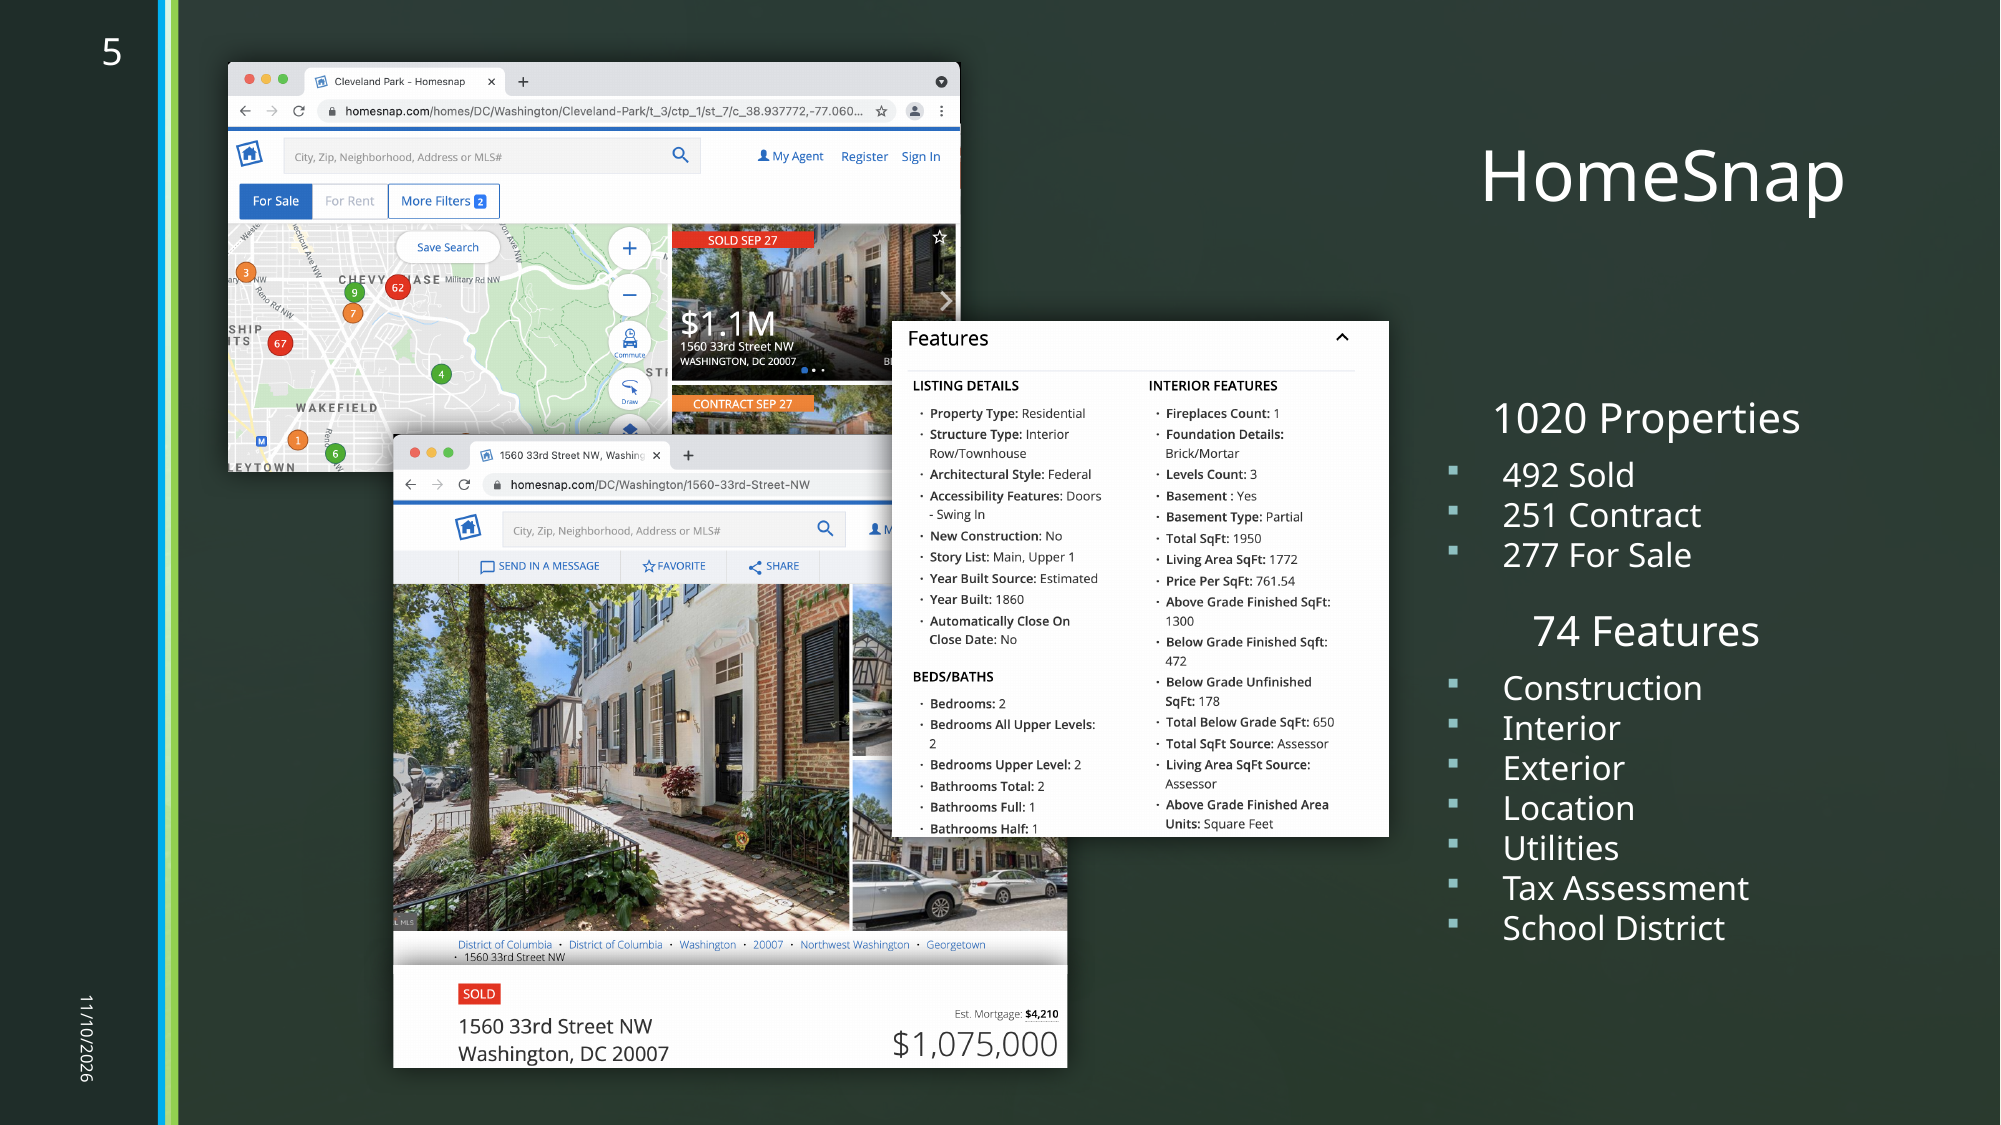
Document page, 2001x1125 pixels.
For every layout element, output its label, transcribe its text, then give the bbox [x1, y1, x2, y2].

slide_number 5 [25, 26, 131, 80]
picture [166, 0, 171, 1125]
title HomeSnap [982, 132, 1862, 310]
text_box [392, 433, 1068, 1068]
list 1020 Properties 492 Sold 251 Contract 277 For Sale 74 Features Construction Interior Exterior Location Utilities Tax Assessment School District [1431, 336, 1862, 993]
picture [228, 62, 1389, 837]
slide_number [70, 661, 101, 1098]
